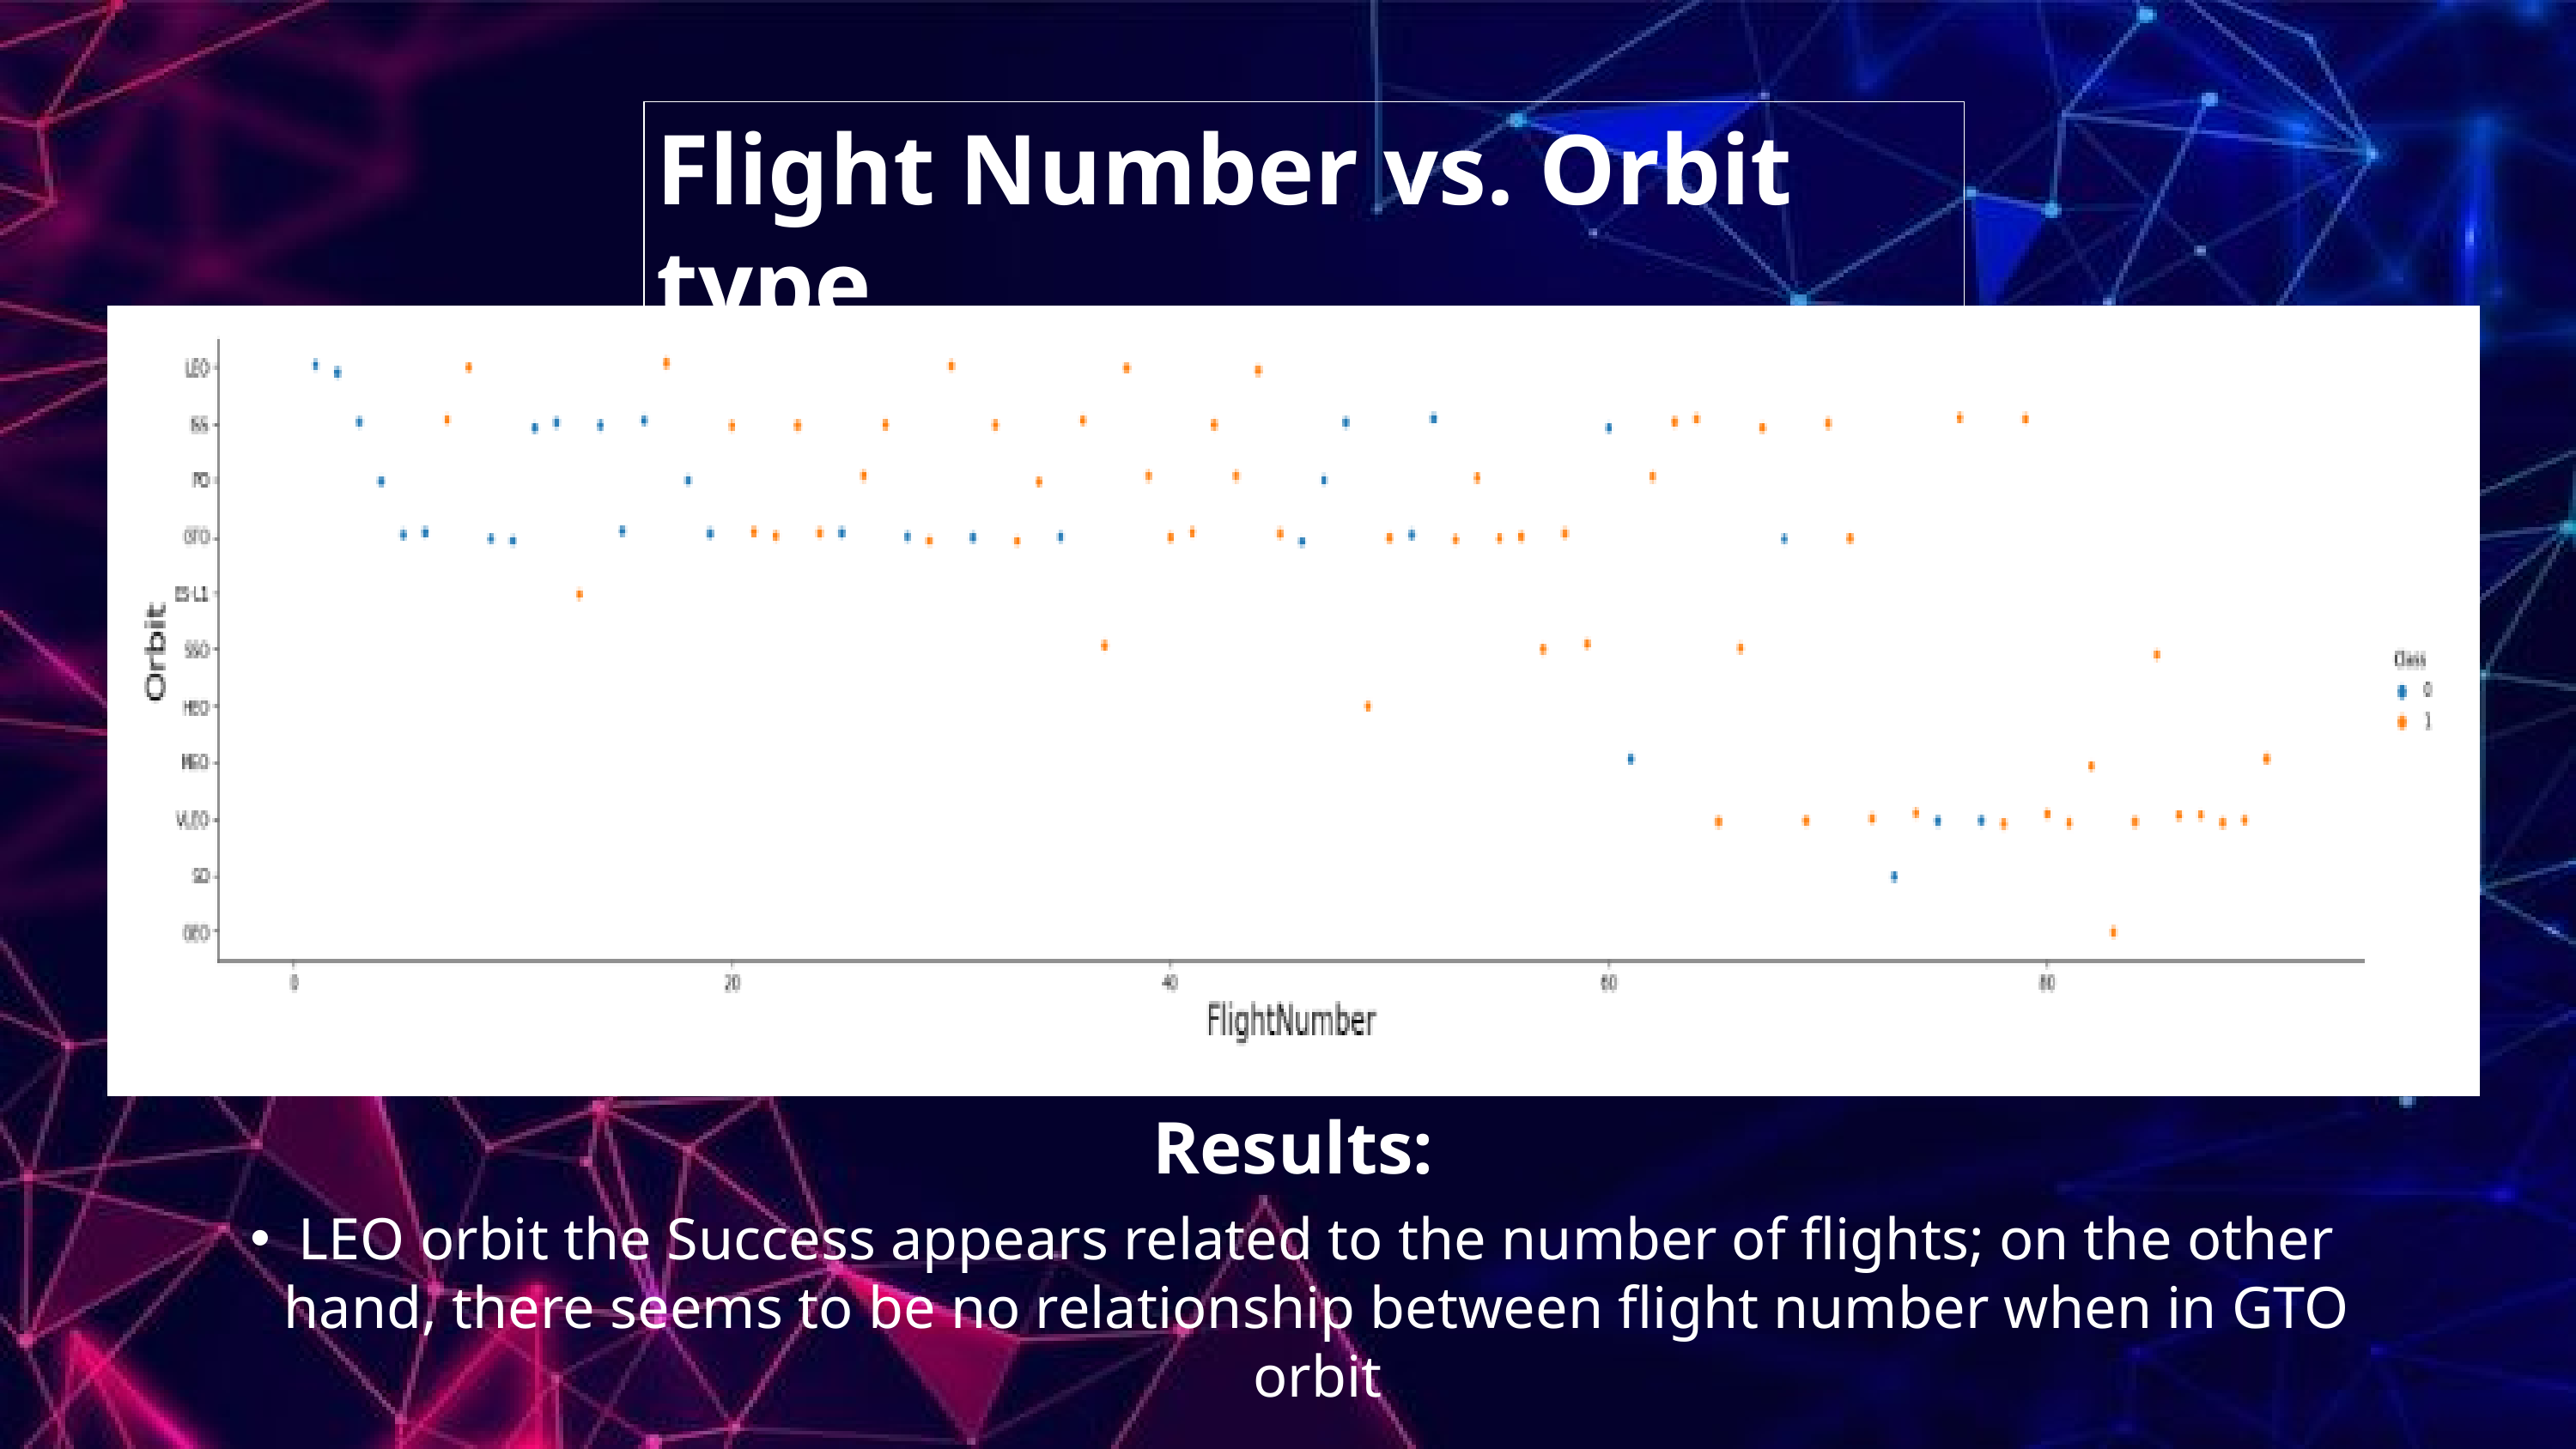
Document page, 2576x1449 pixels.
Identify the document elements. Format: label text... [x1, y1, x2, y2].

text_box Flight Number vs. Orbit type [644, 101, 1965, 302]
picture [0, 0, 2576, 1449]
text_box LEO orbit the Success appears related to the number of flights; on the other hand, there seems to be no relationship between flight number when in GTO orbit [168, 1196, 2418, 1416]
text_box Results: [933, 1106, 1653, 1195]
